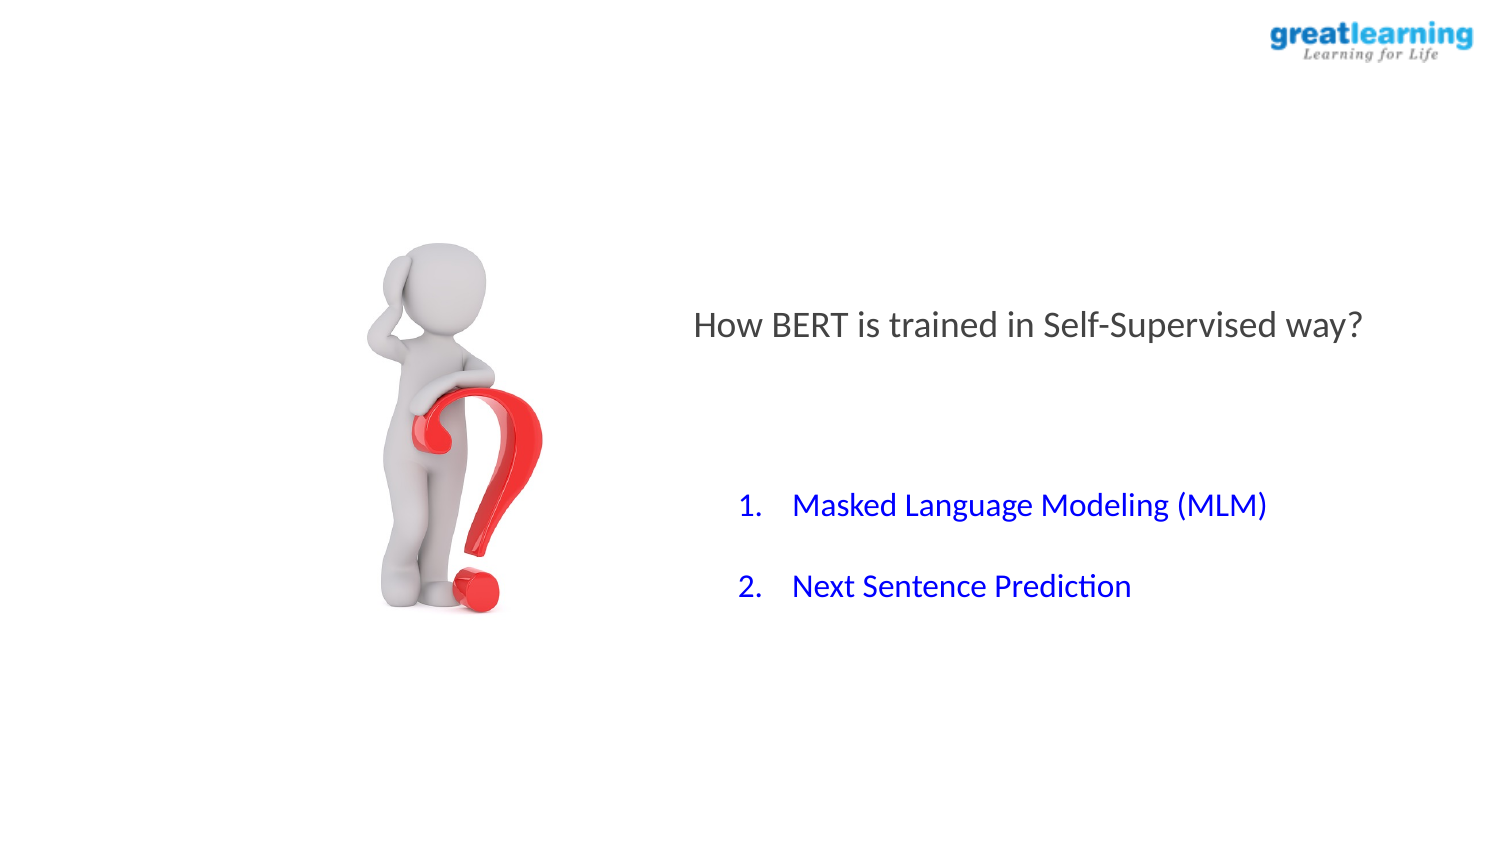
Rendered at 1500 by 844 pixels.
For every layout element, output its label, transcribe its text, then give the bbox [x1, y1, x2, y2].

picture [239, 215, 653, 629]
picture [1270, 20, 1474, 63]
text_box Masked Language Modeling (MLM) Next Sentence Prediction [701, 420, 1419, 647]
text_box How BERT is trained in Self-Supervised way? [678, 230, 1395, 408]
